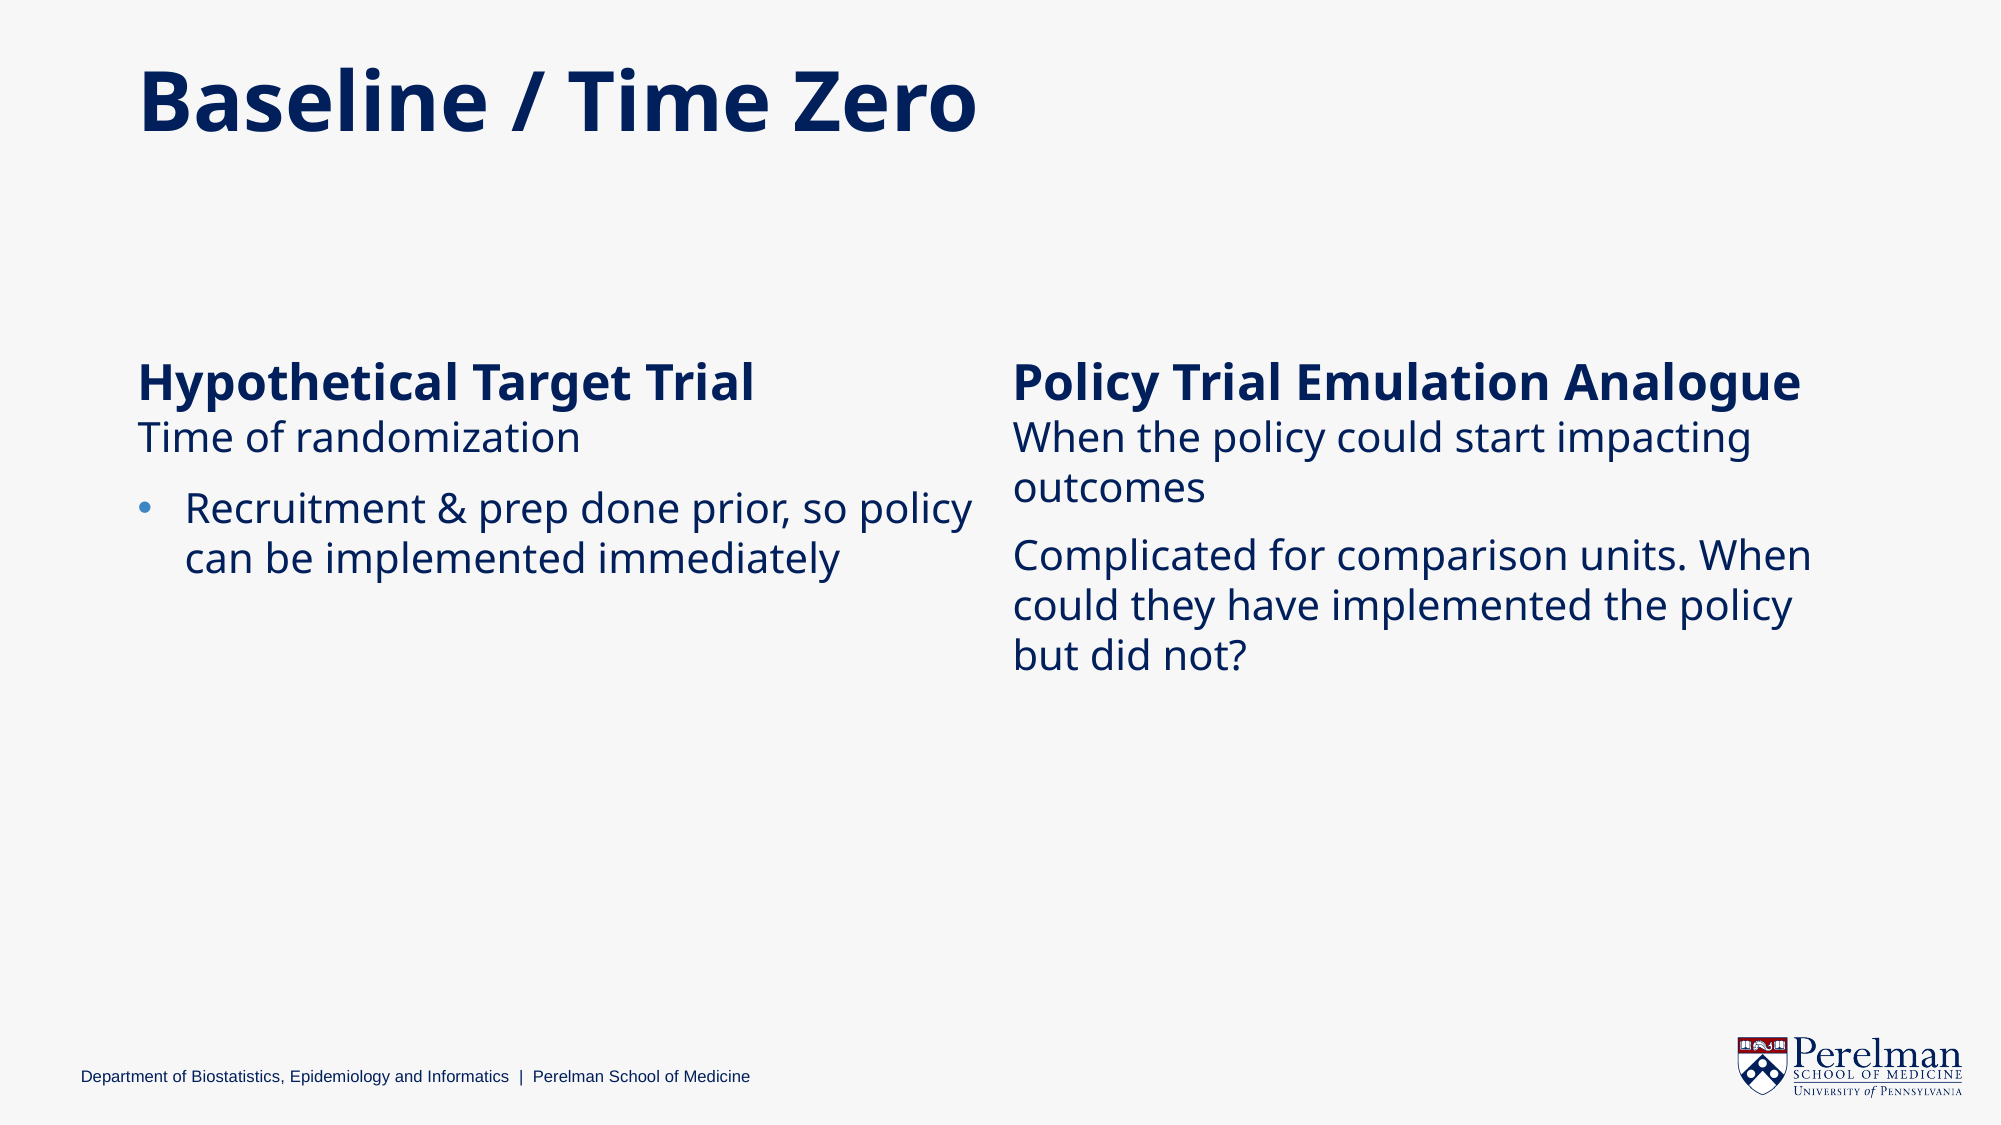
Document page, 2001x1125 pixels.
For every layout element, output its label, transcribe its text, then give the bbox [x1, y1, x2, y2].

title Baseline / Time Zero [137, 59, 1863, 278]
picture [1454, 1007, 2001, 1125]
list Hypothetical Target Trial [137, 275, 984, 410]
list When the policy could start impacting outcomes Complicated for comparison units. When could they have implemented the policy but did not? [1012, 410, 1863, 1016]
list Time of randomization Recruitment & prep done prior, so policy can be implemented immediately [137, 410, 984, 1016]
list Policy Trial Emulation Analogue [1012, 275, 1863, 410]
